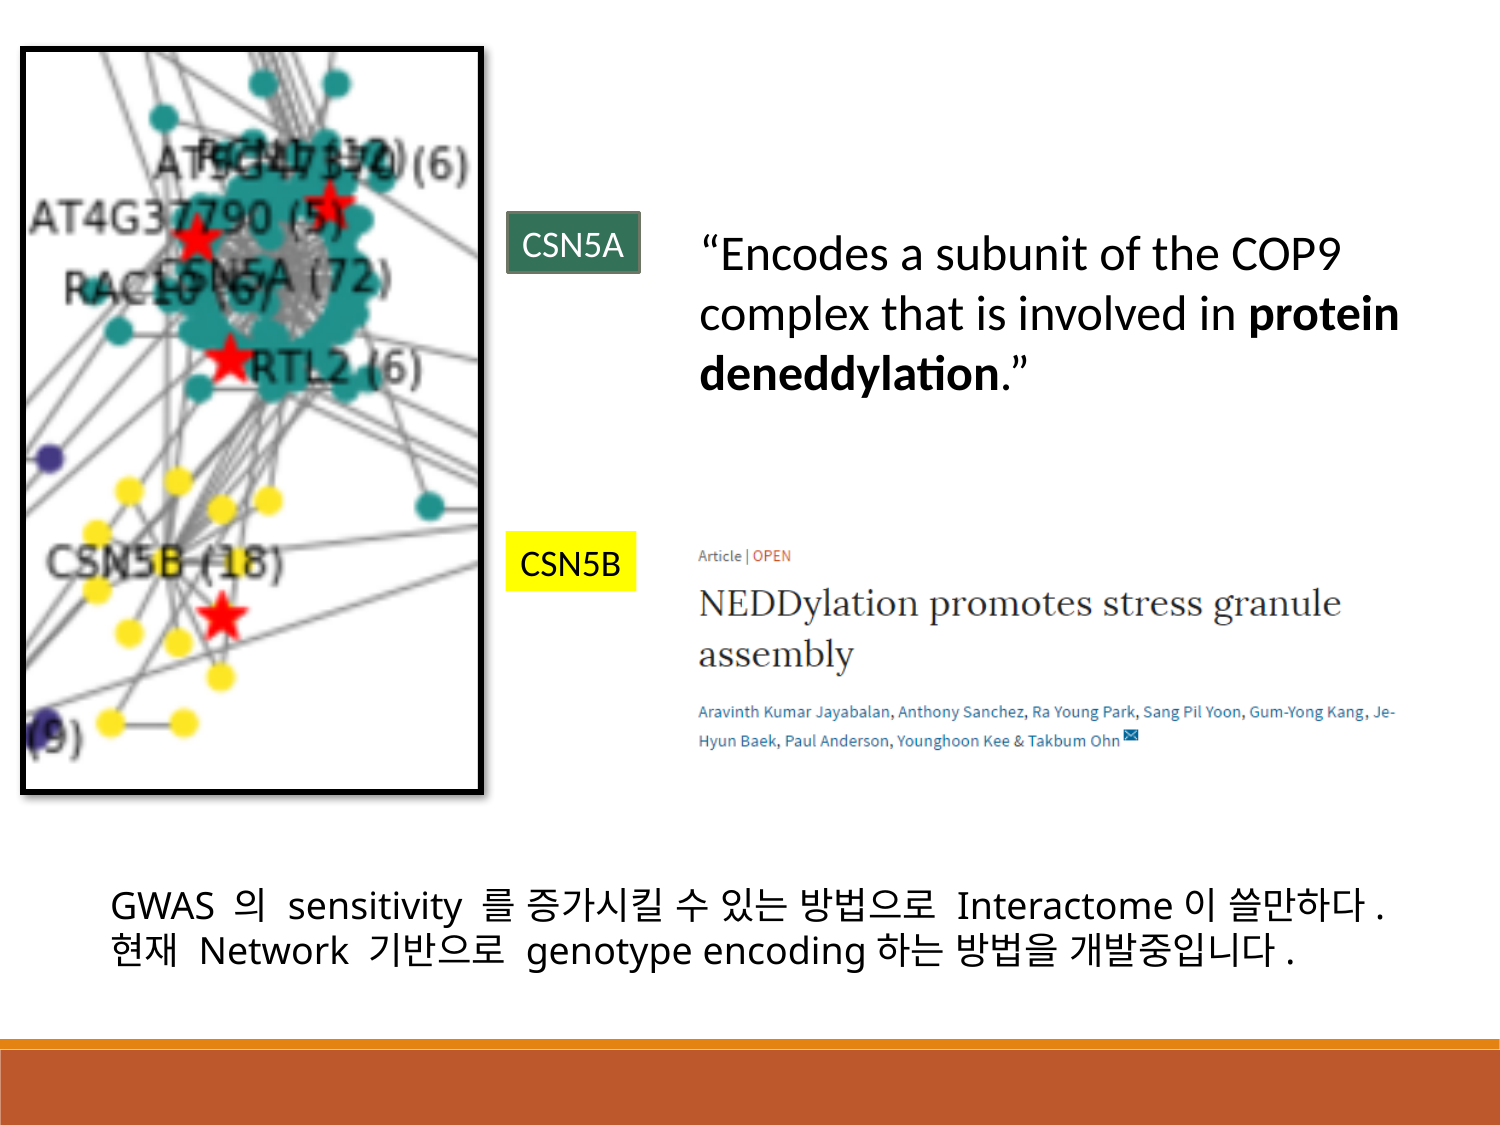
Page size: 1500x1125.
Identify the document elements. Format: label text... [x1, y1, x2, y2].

text_box CSN5B [505, 531, 637, 591]
text_box GWAS 의 sensitivity 를 증가시킬 수 있는 방법으로 Interactome이 쓸만하다. 현재 Network 기반으로 genotype encoding하는 방법을 개발중입니다. [95, 874, 1401, 980]
text_box CSN5A [506, 211, 641, 274]
text_box “Encodes a subunit of the COP9 complex that is involved in protein deneddylation.” [684, 212, 1463, 408]
picture [684, 530, 1416, 772]
picture [25, 51, 479, 790]
